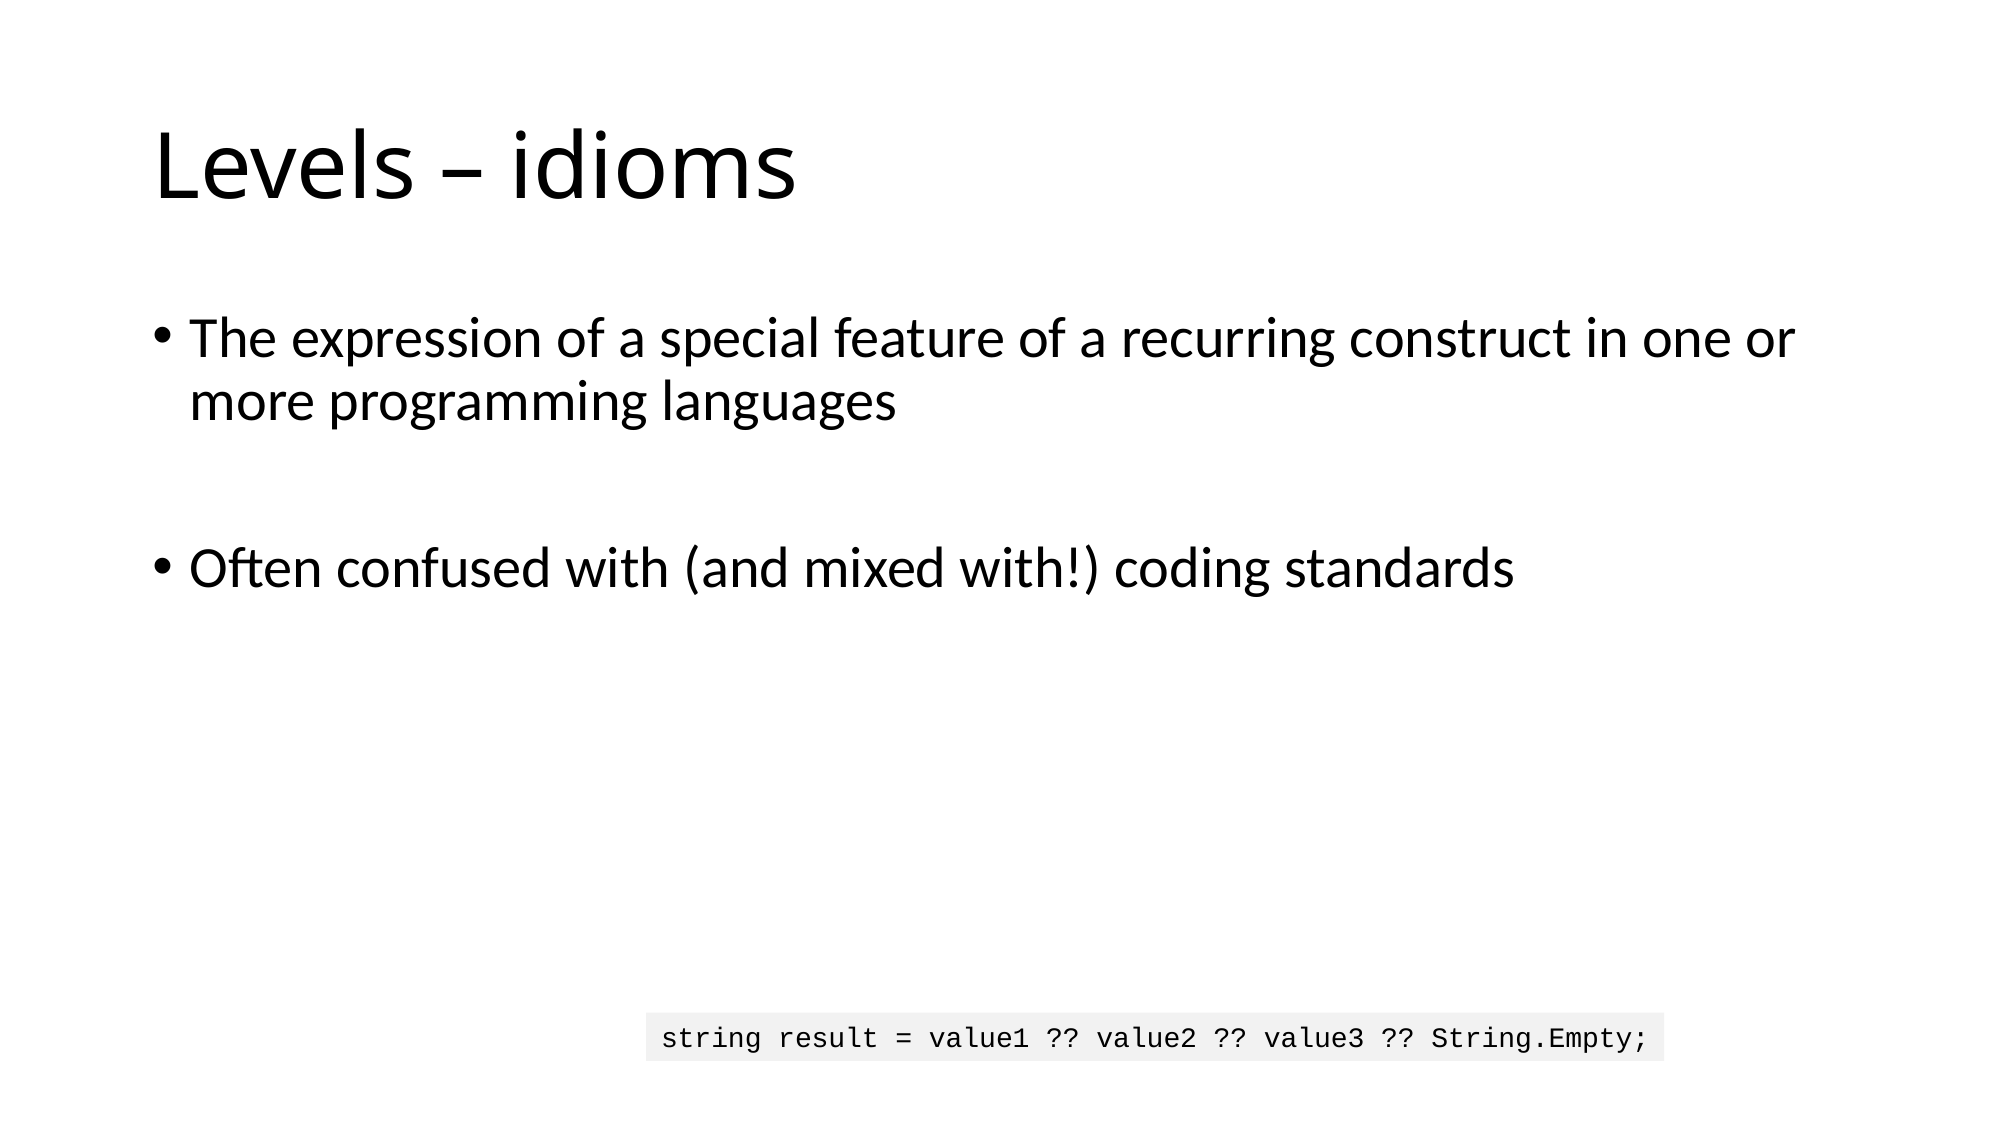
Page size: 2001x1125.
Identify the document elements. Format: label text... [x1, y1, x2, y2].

text_box string result = value1 ?? value2 ?? value3 ?? String.Empty; [646, 1012, 1665, 1061]
title Levels – idioms [137, 59, 1863, 278]
list The expression of a special feature of a recurring construct in one or more programming languages Often confused with (and mixed with!) coding standards [137, 299, 1863, 1014]
